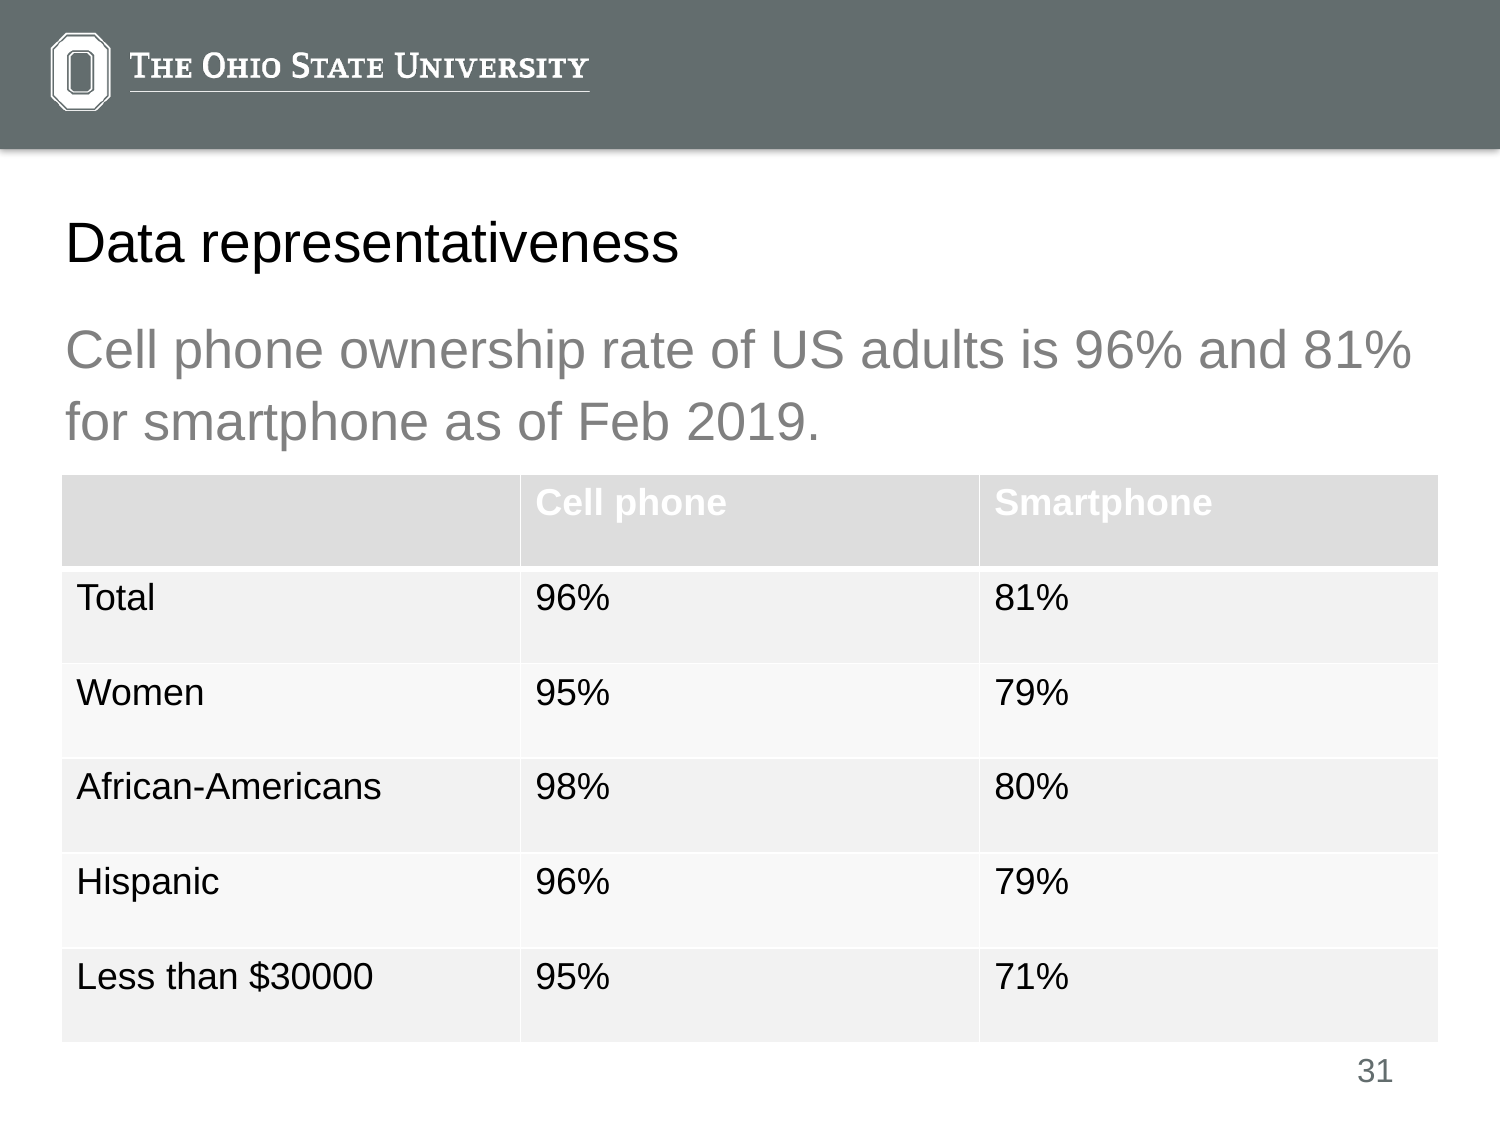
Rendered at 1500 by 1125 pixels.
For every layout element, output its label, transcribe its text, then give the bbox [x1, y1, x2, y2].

title Data representativeness [50, 198, 1439, 282]
list Cell phone ownership rate of US adults is 96% and 81% for smartphone as of Feb 2019. [50, 300, 1439, 1043]
picture [50, 32, 590, 111]
